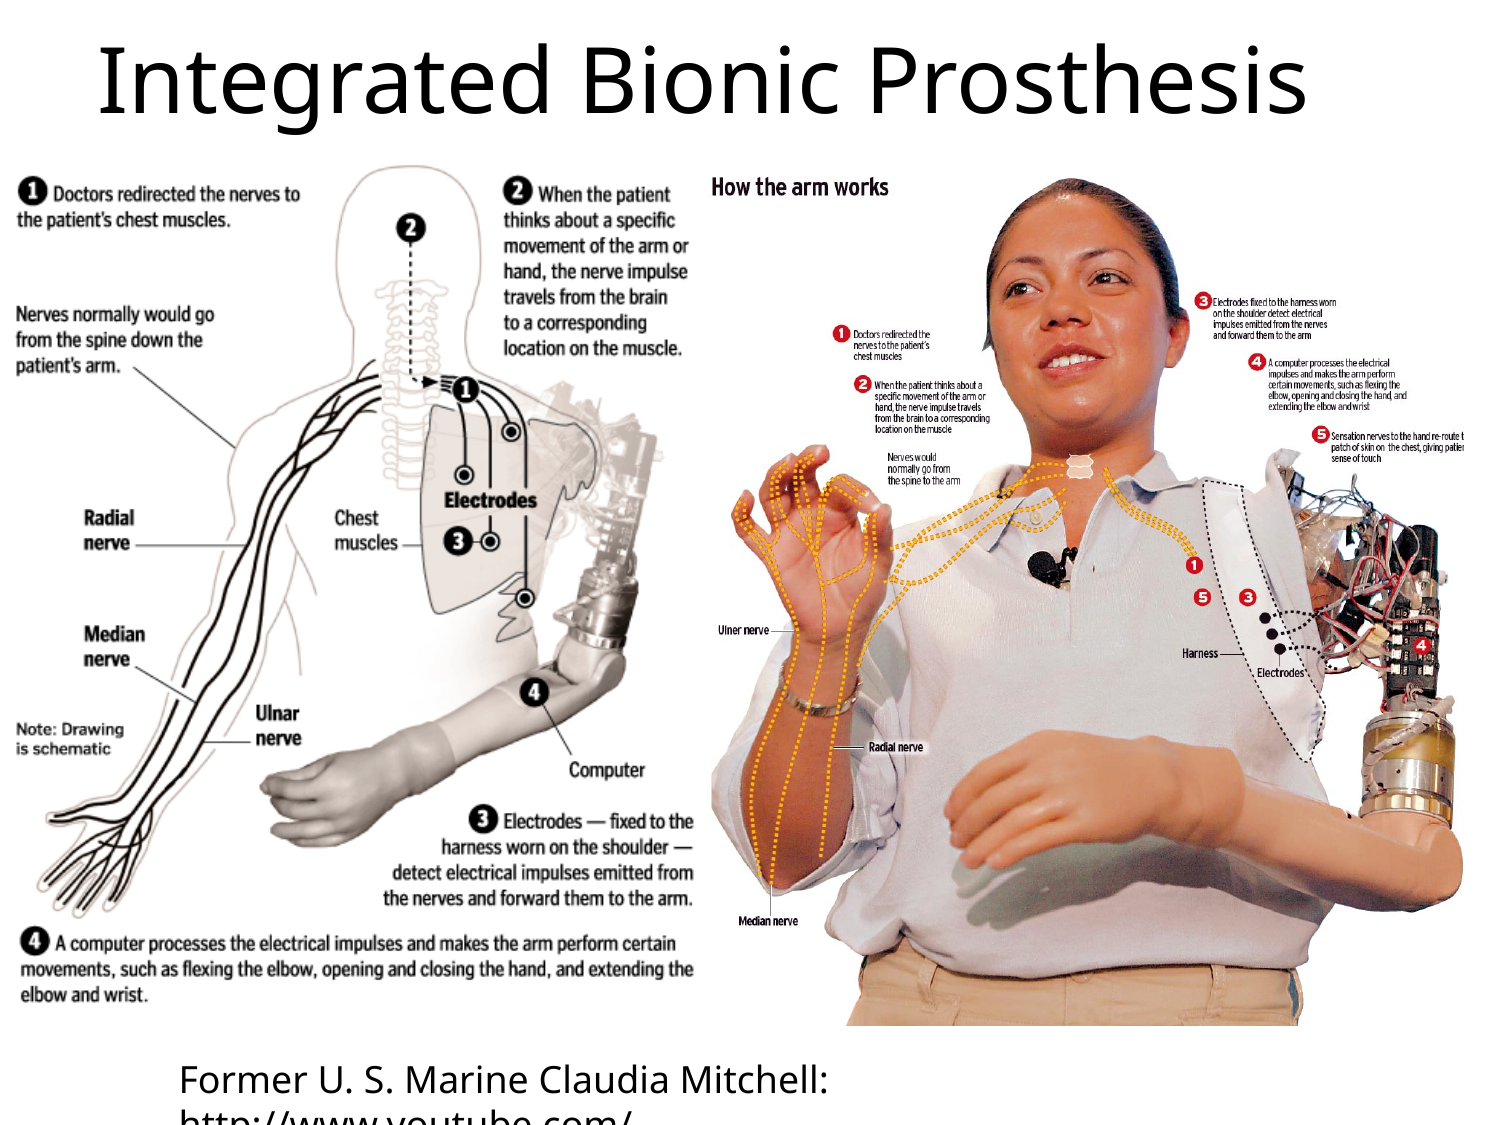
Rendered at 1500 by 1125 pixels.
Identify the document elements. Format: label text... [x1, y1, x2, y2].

picture [0, 161, 1500, 1029]
text_box Former U. S. Marine Claudia Mitchell: http://www.youtube.com/ [163, 1049, 1299, 1125]
title Integrated Bionic Prosthesis [82, 0, 1433, 161]
